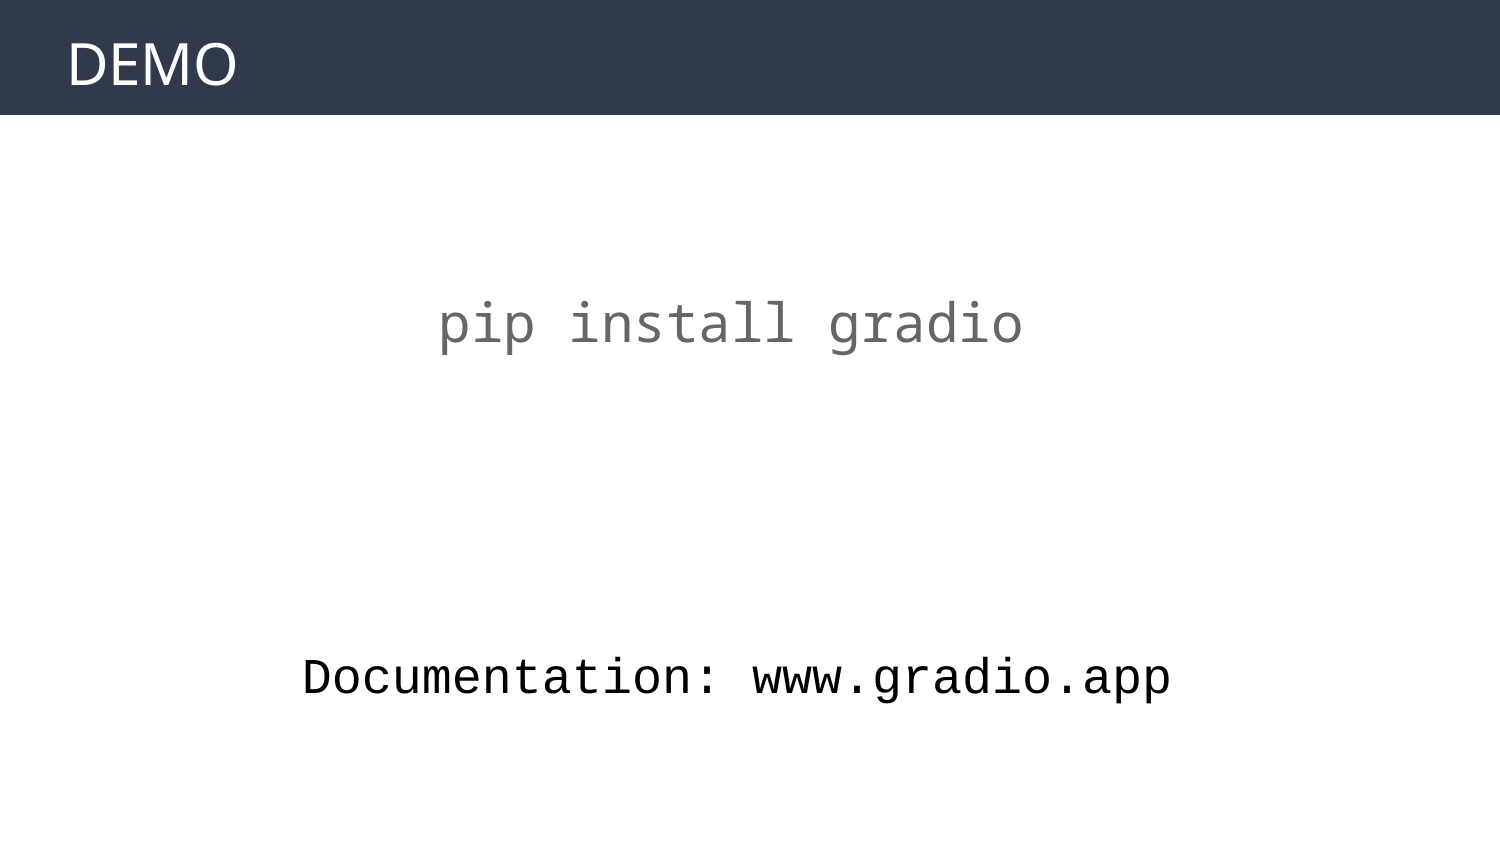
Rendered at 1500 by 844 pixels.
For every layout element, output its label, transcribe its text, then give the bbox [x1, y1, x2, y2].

title DEMO [51, 12, 1449, 115]
text_box pip install gradio [203, 263, 1260, 448]
text_box Documentation: www.gradio.app [168, 628, 1305, 844]
